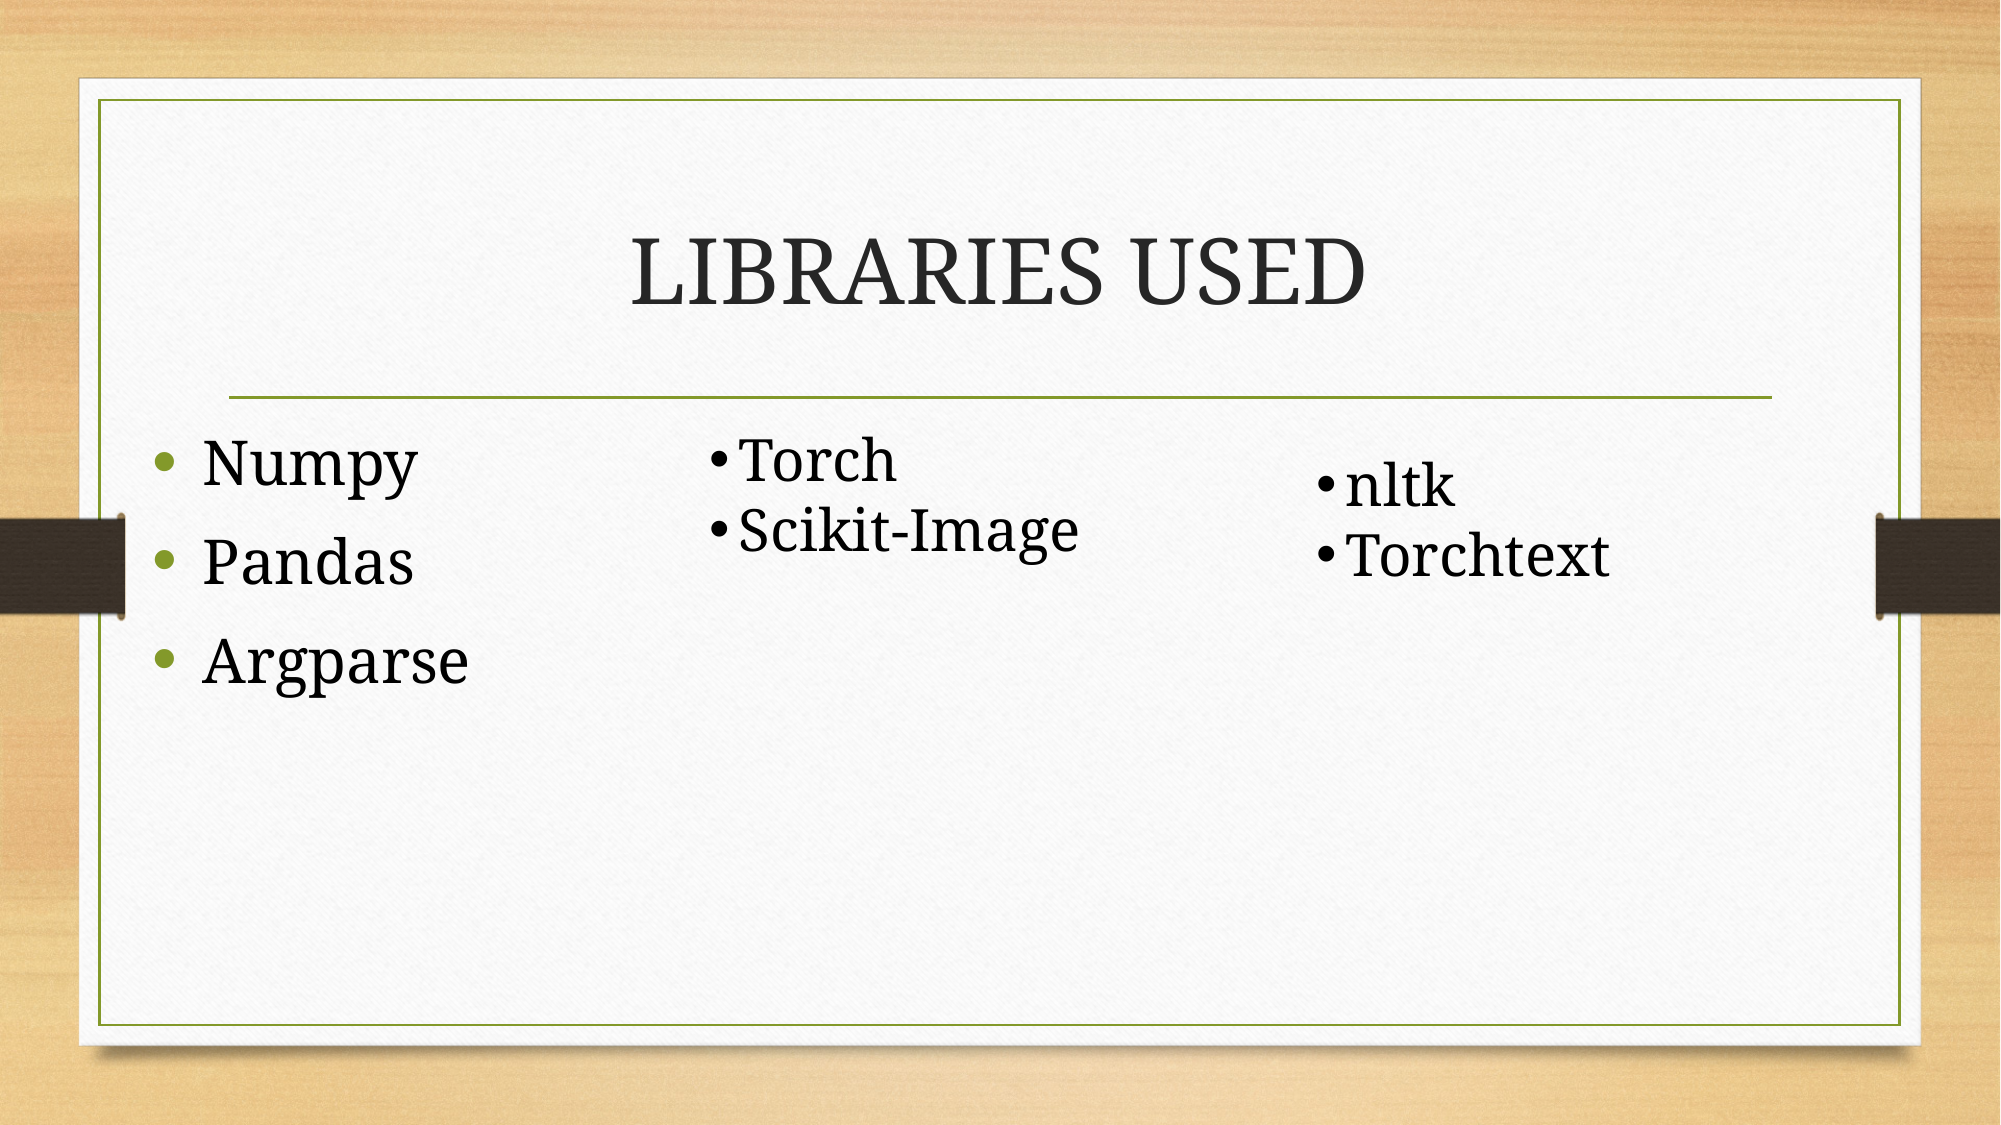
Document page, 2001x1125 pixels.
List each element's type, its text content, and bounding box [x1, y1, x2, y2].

text_box nltk Torchtext [1301, 441, 1652, 641]
list Numpy Pandas Argparse [137, 415, 532, 706]
picture [0, 0, 2001, 1125]
title LIBRARIES USED [212, 161, 1788, 375]
text_box Torch Scikit-Image [695, 415, 1138, 571]
